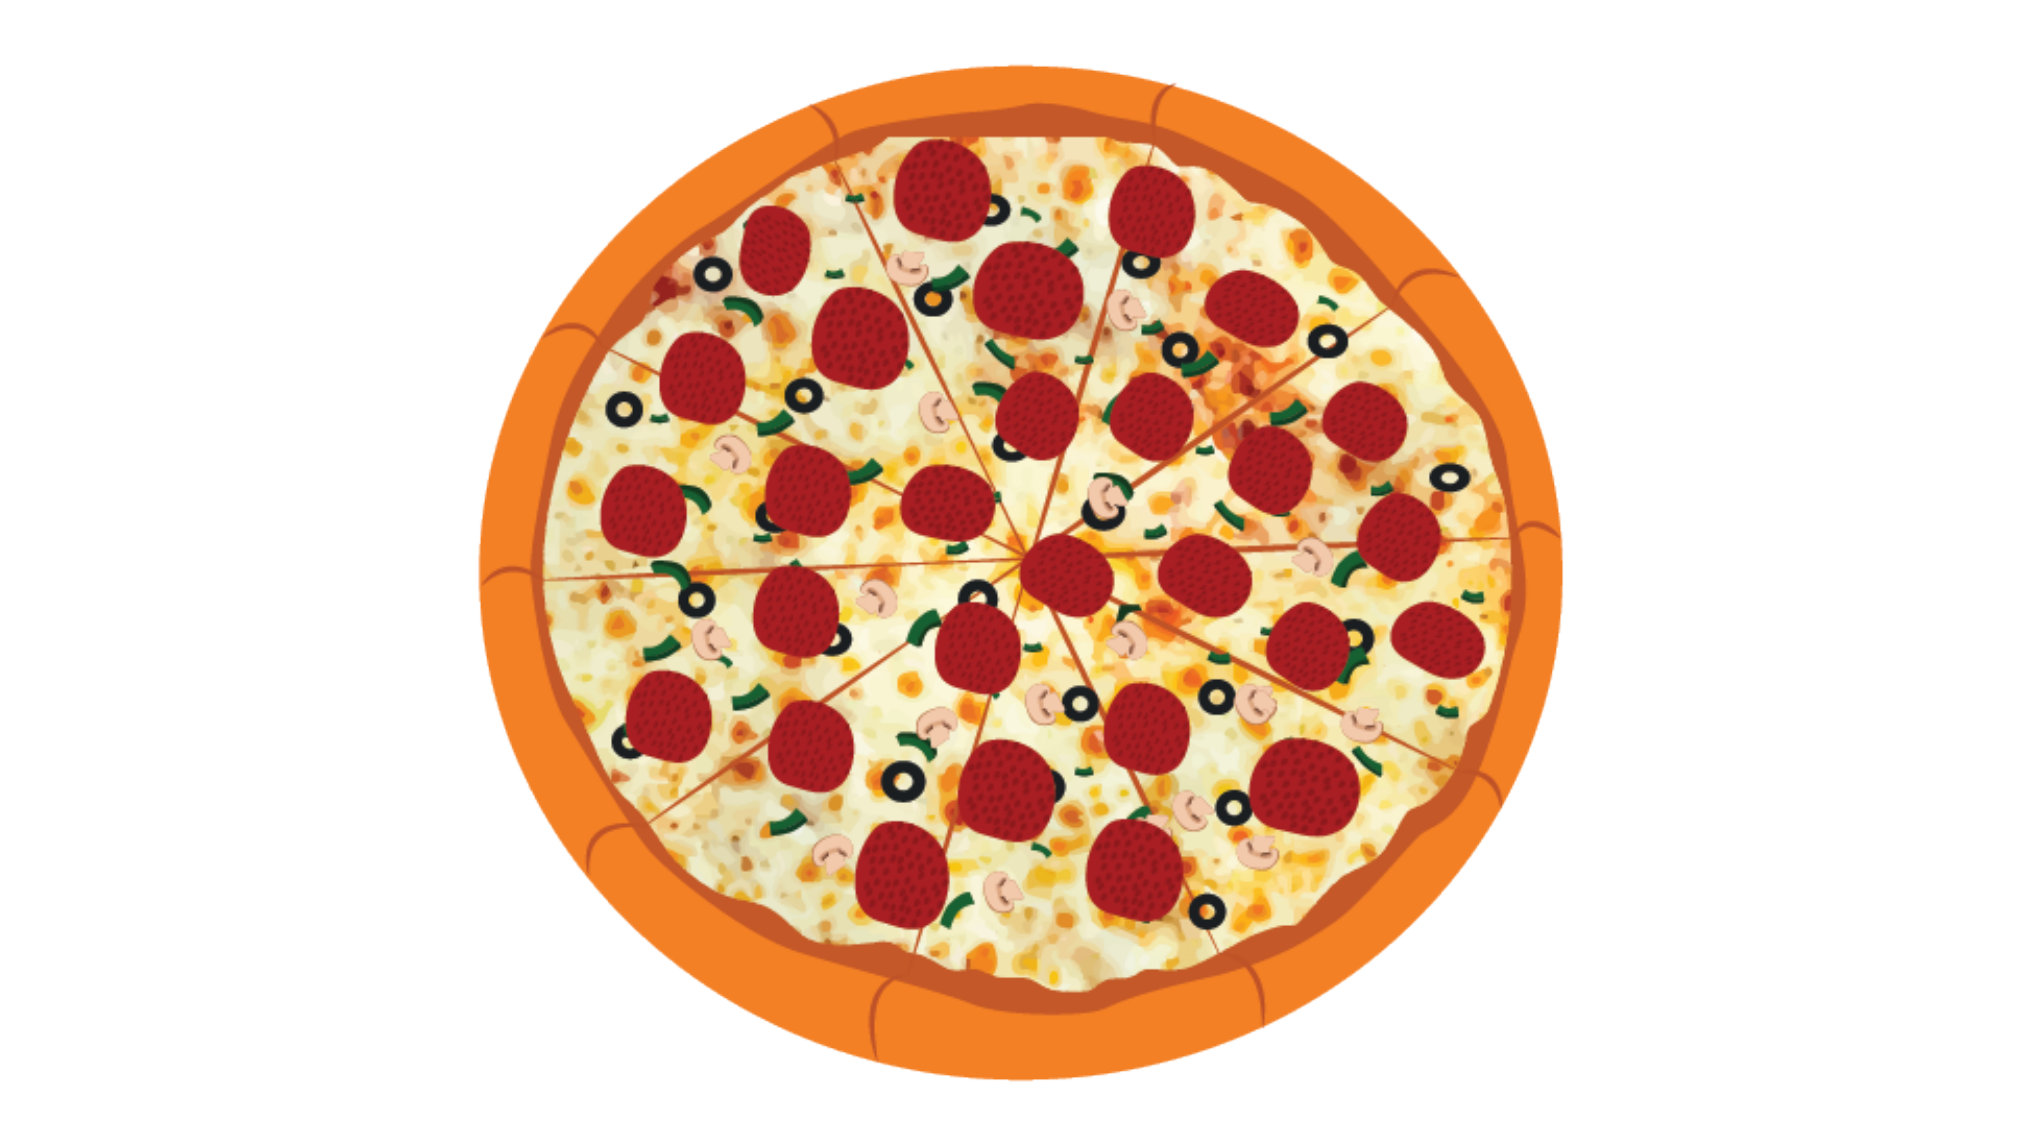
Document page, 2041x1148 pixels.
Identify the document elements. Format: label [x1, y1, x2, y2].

picture [464, 52, 1576, 1095]
